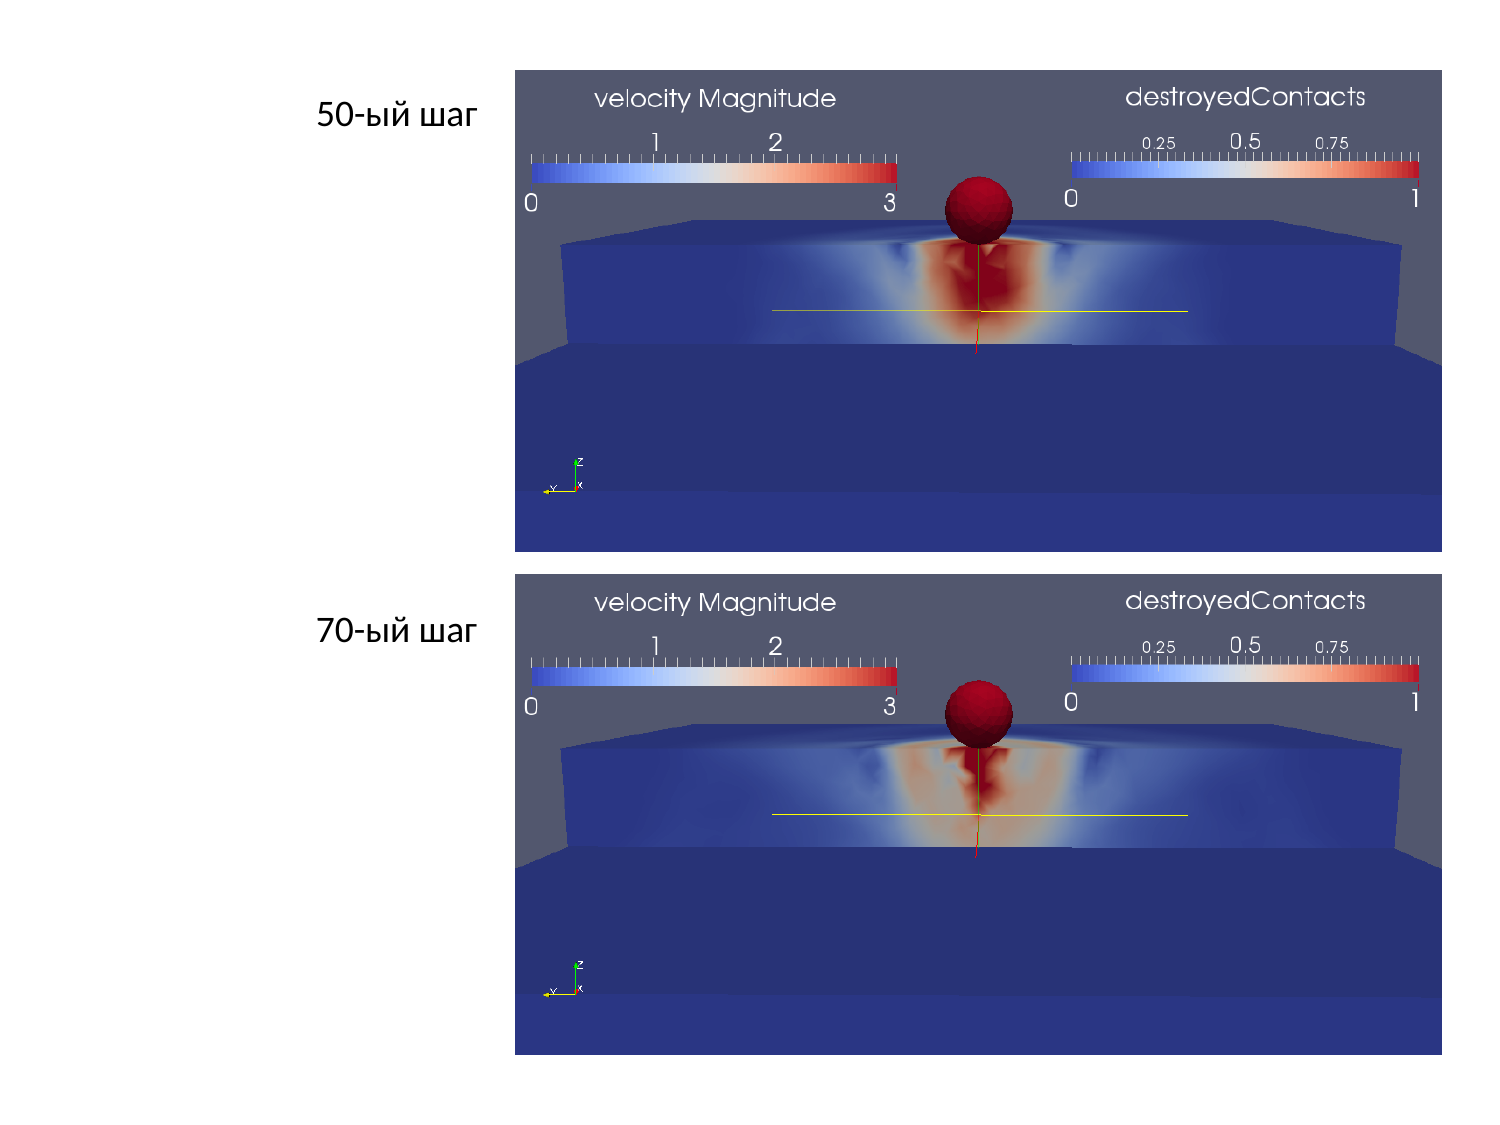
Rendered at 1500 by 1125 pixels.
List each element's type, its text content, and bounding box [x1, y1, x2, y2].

text_box 50-ый шаг [70, 81, 493, 142]
text_box 70-ый шаг [117, 597, 493, 658]
picture [515, 70, 1442, 552]
picture [515, 573, 1442, 1056]
